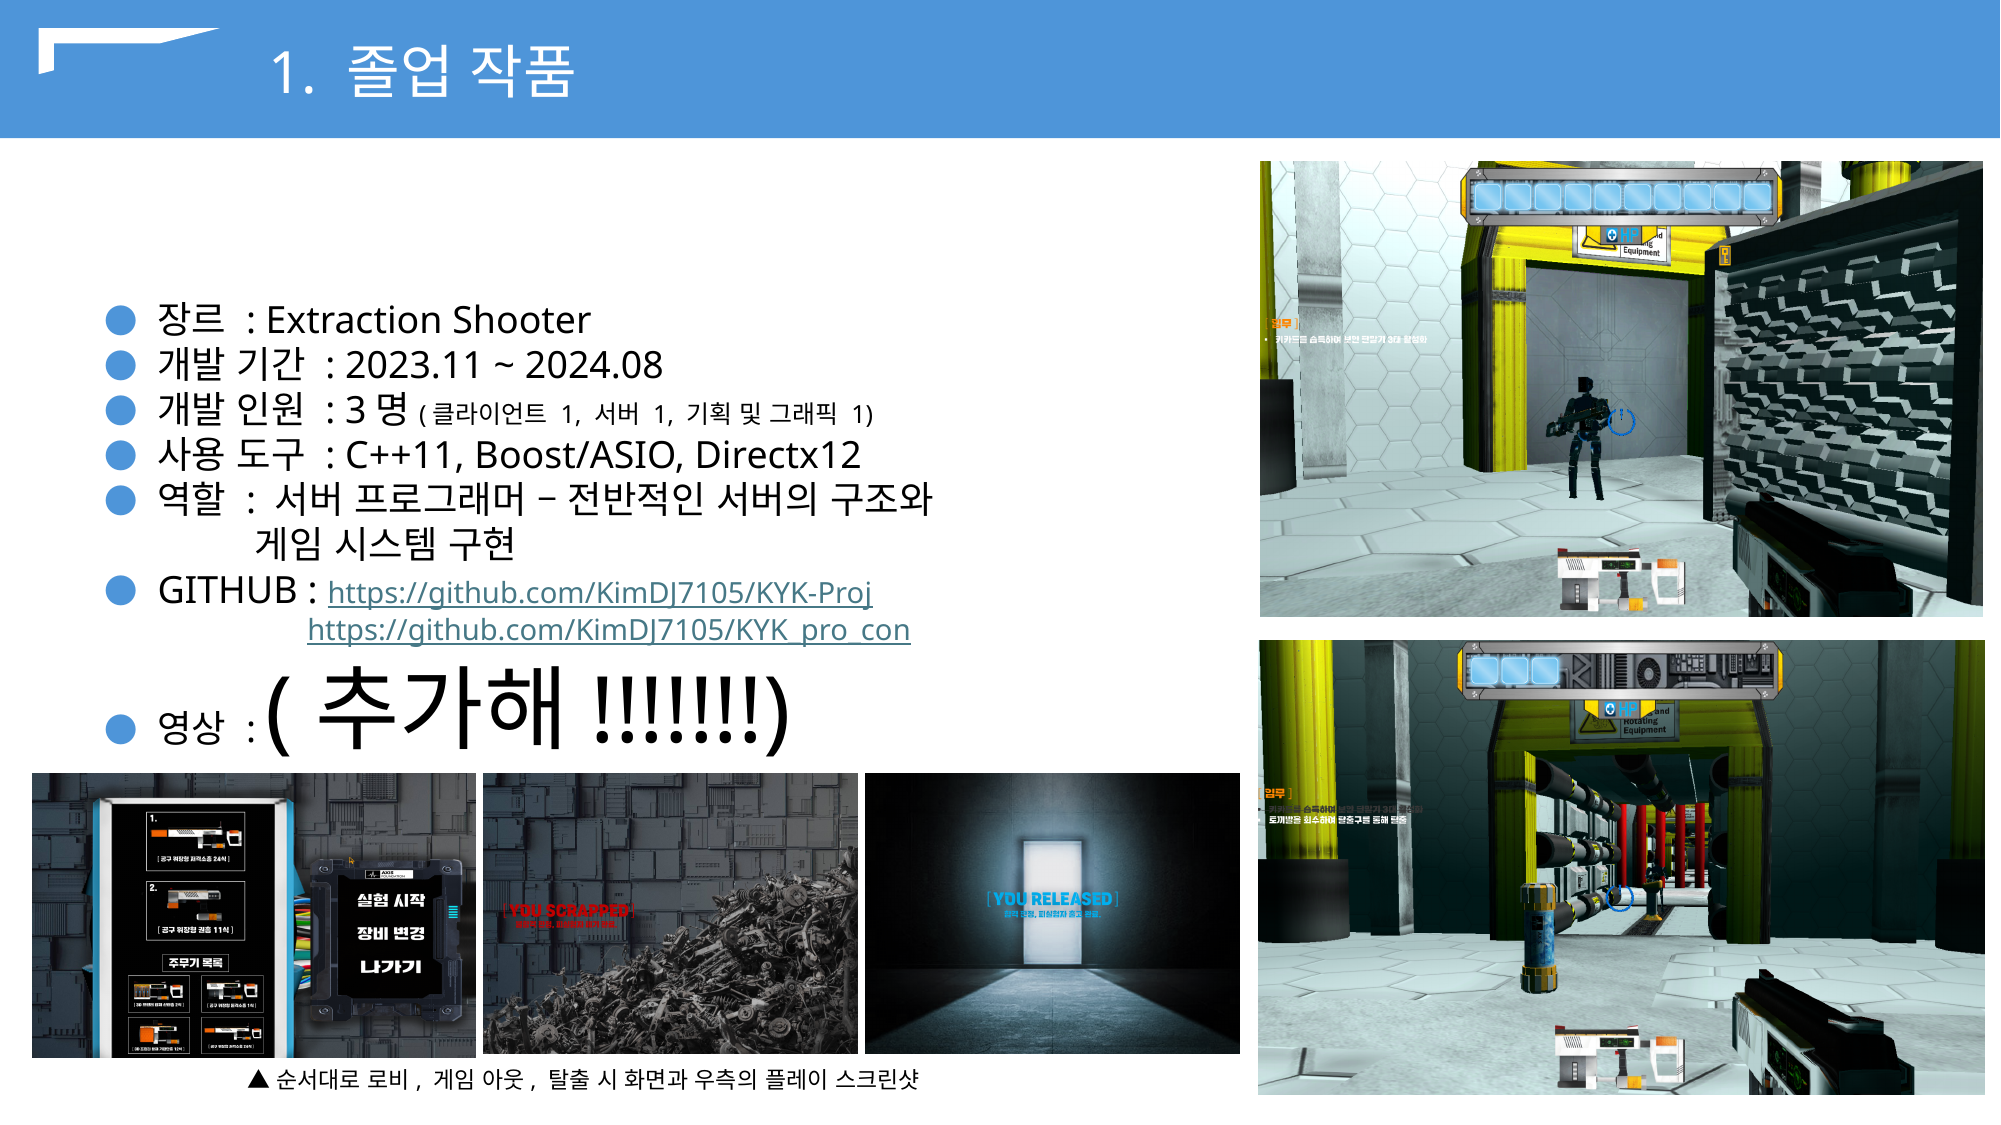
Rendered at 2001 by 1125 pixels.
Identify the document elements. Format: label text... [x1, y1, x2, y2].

text_box [36, 26, 221, 77]
picture [31, 772, 477, 1059]
text_box [0, 0, 2000, 140]
picture [1258, 639, 1985, 1096]
picture [1259, 161, 1984, 617]
text_box ● 장르 : Extraction Shooter ● 개발 기간 : 2023.11 ~ 2024.08 ● 개발 인원 : 3명(클라이언트 1, 서버 1, 기획 및 그래픽 1) ● 사용 도구 : C++11, Boost/ASIO, Directx12 ● 역할 : 서버 프로그래머 – 전반적인 서버의 구조와 게임 시스템 구현 ● GITHUB : https://github.com/KimDJ7105/KYK-Proj https://github.com/KimDJ7105/KYK_pro_con ● 영상 : (추가해!!!!!!!) [90, 288, 1094, 769]
text_box ▲순서대로 로비, 게임 아웃, 탈출 시 화면과 우측의 플레이 스크린샷 [233, 1057, 984, 1100]
text_box 1. 졸업 작품 [253, 28, 1064, 113]
picture [483, 773, 859, 1055]
picture [865, 773, 1240, 1055]
